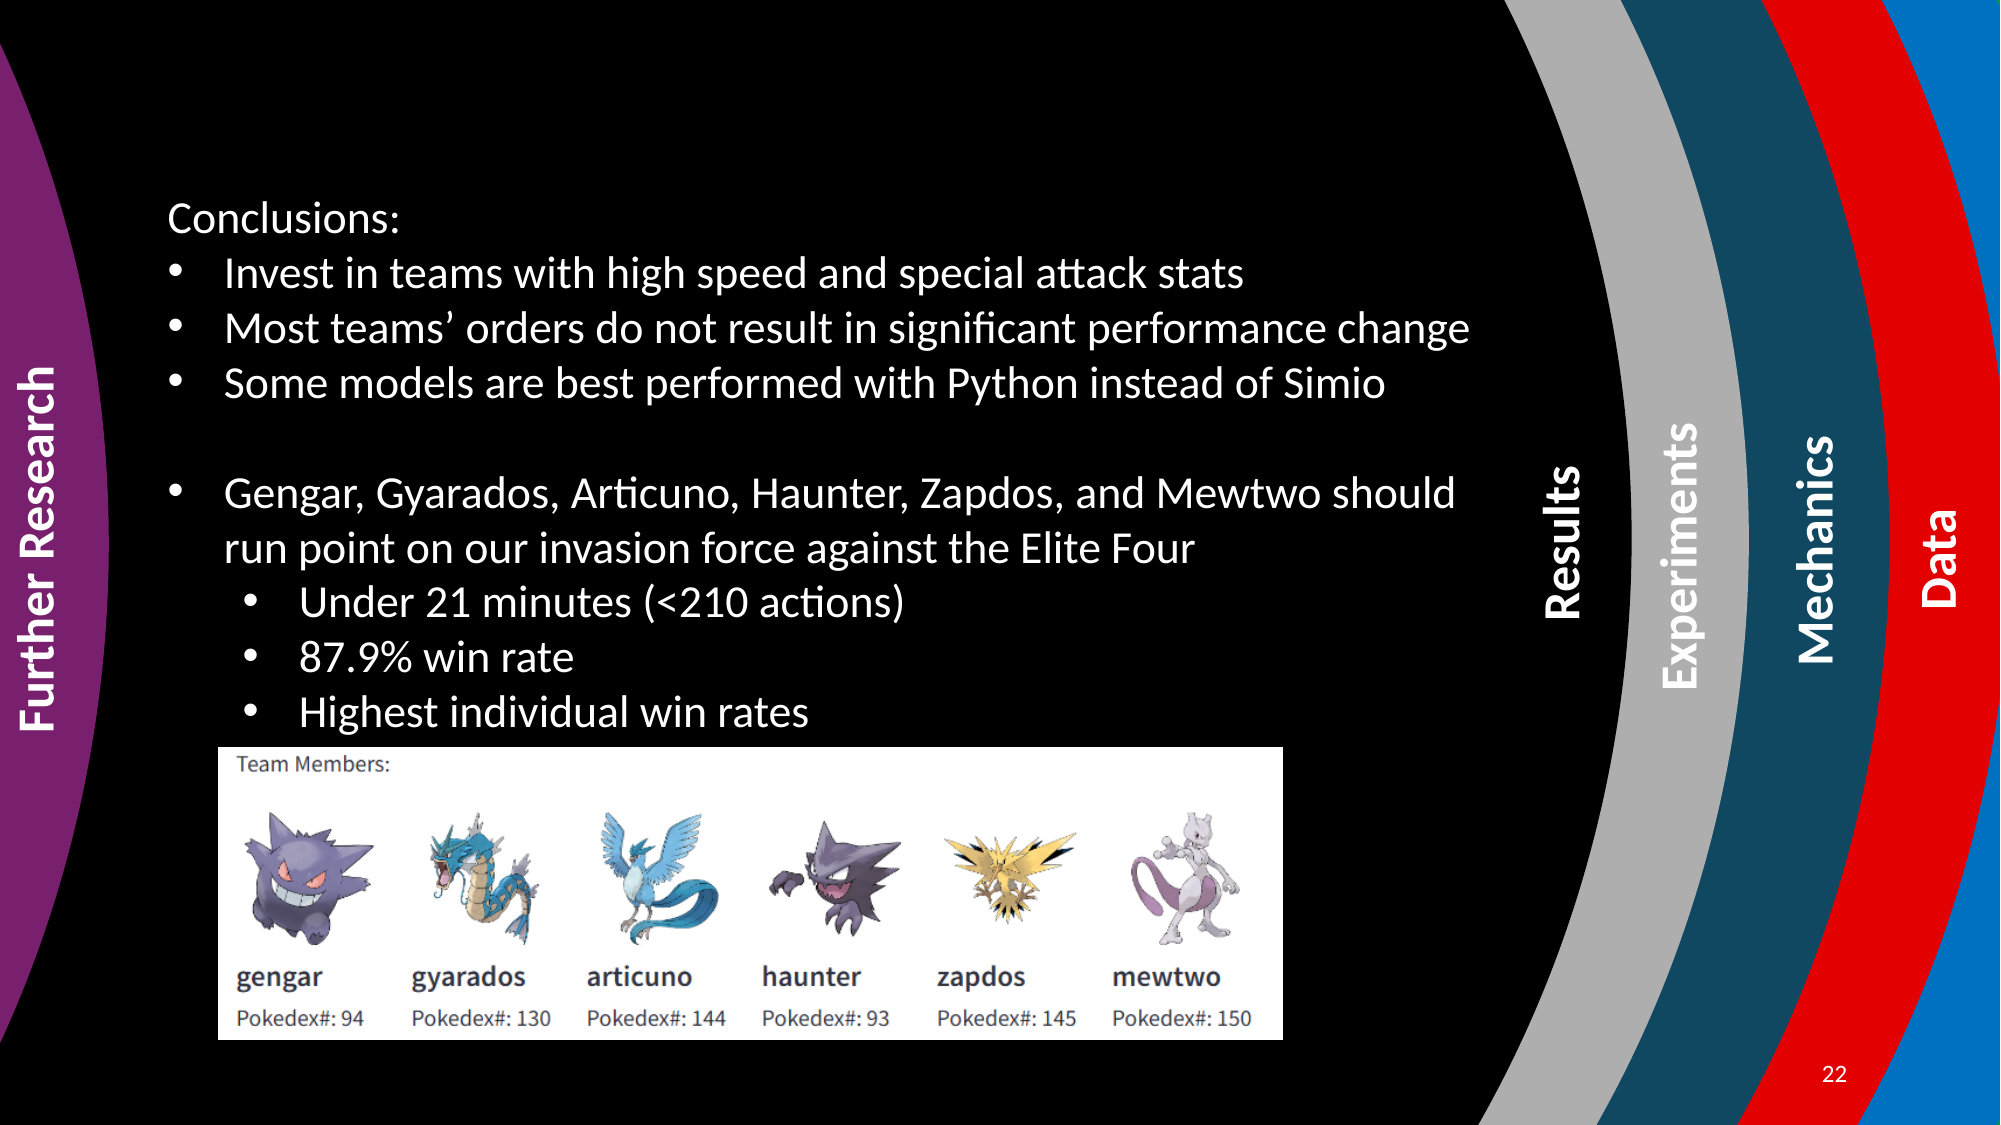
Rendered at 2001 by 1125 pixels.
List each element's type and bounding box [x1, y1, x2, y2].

text_box [1750, 0, 1890, 1125]
picture [218, 747, 1283, 1040]
text_box [110, 0, 1633, 1125]
text_box [0, 0, 110, 1125]
text_box [1890, 0, 2000, 1125]
text_box [1633, 0, 1750, 1125]
